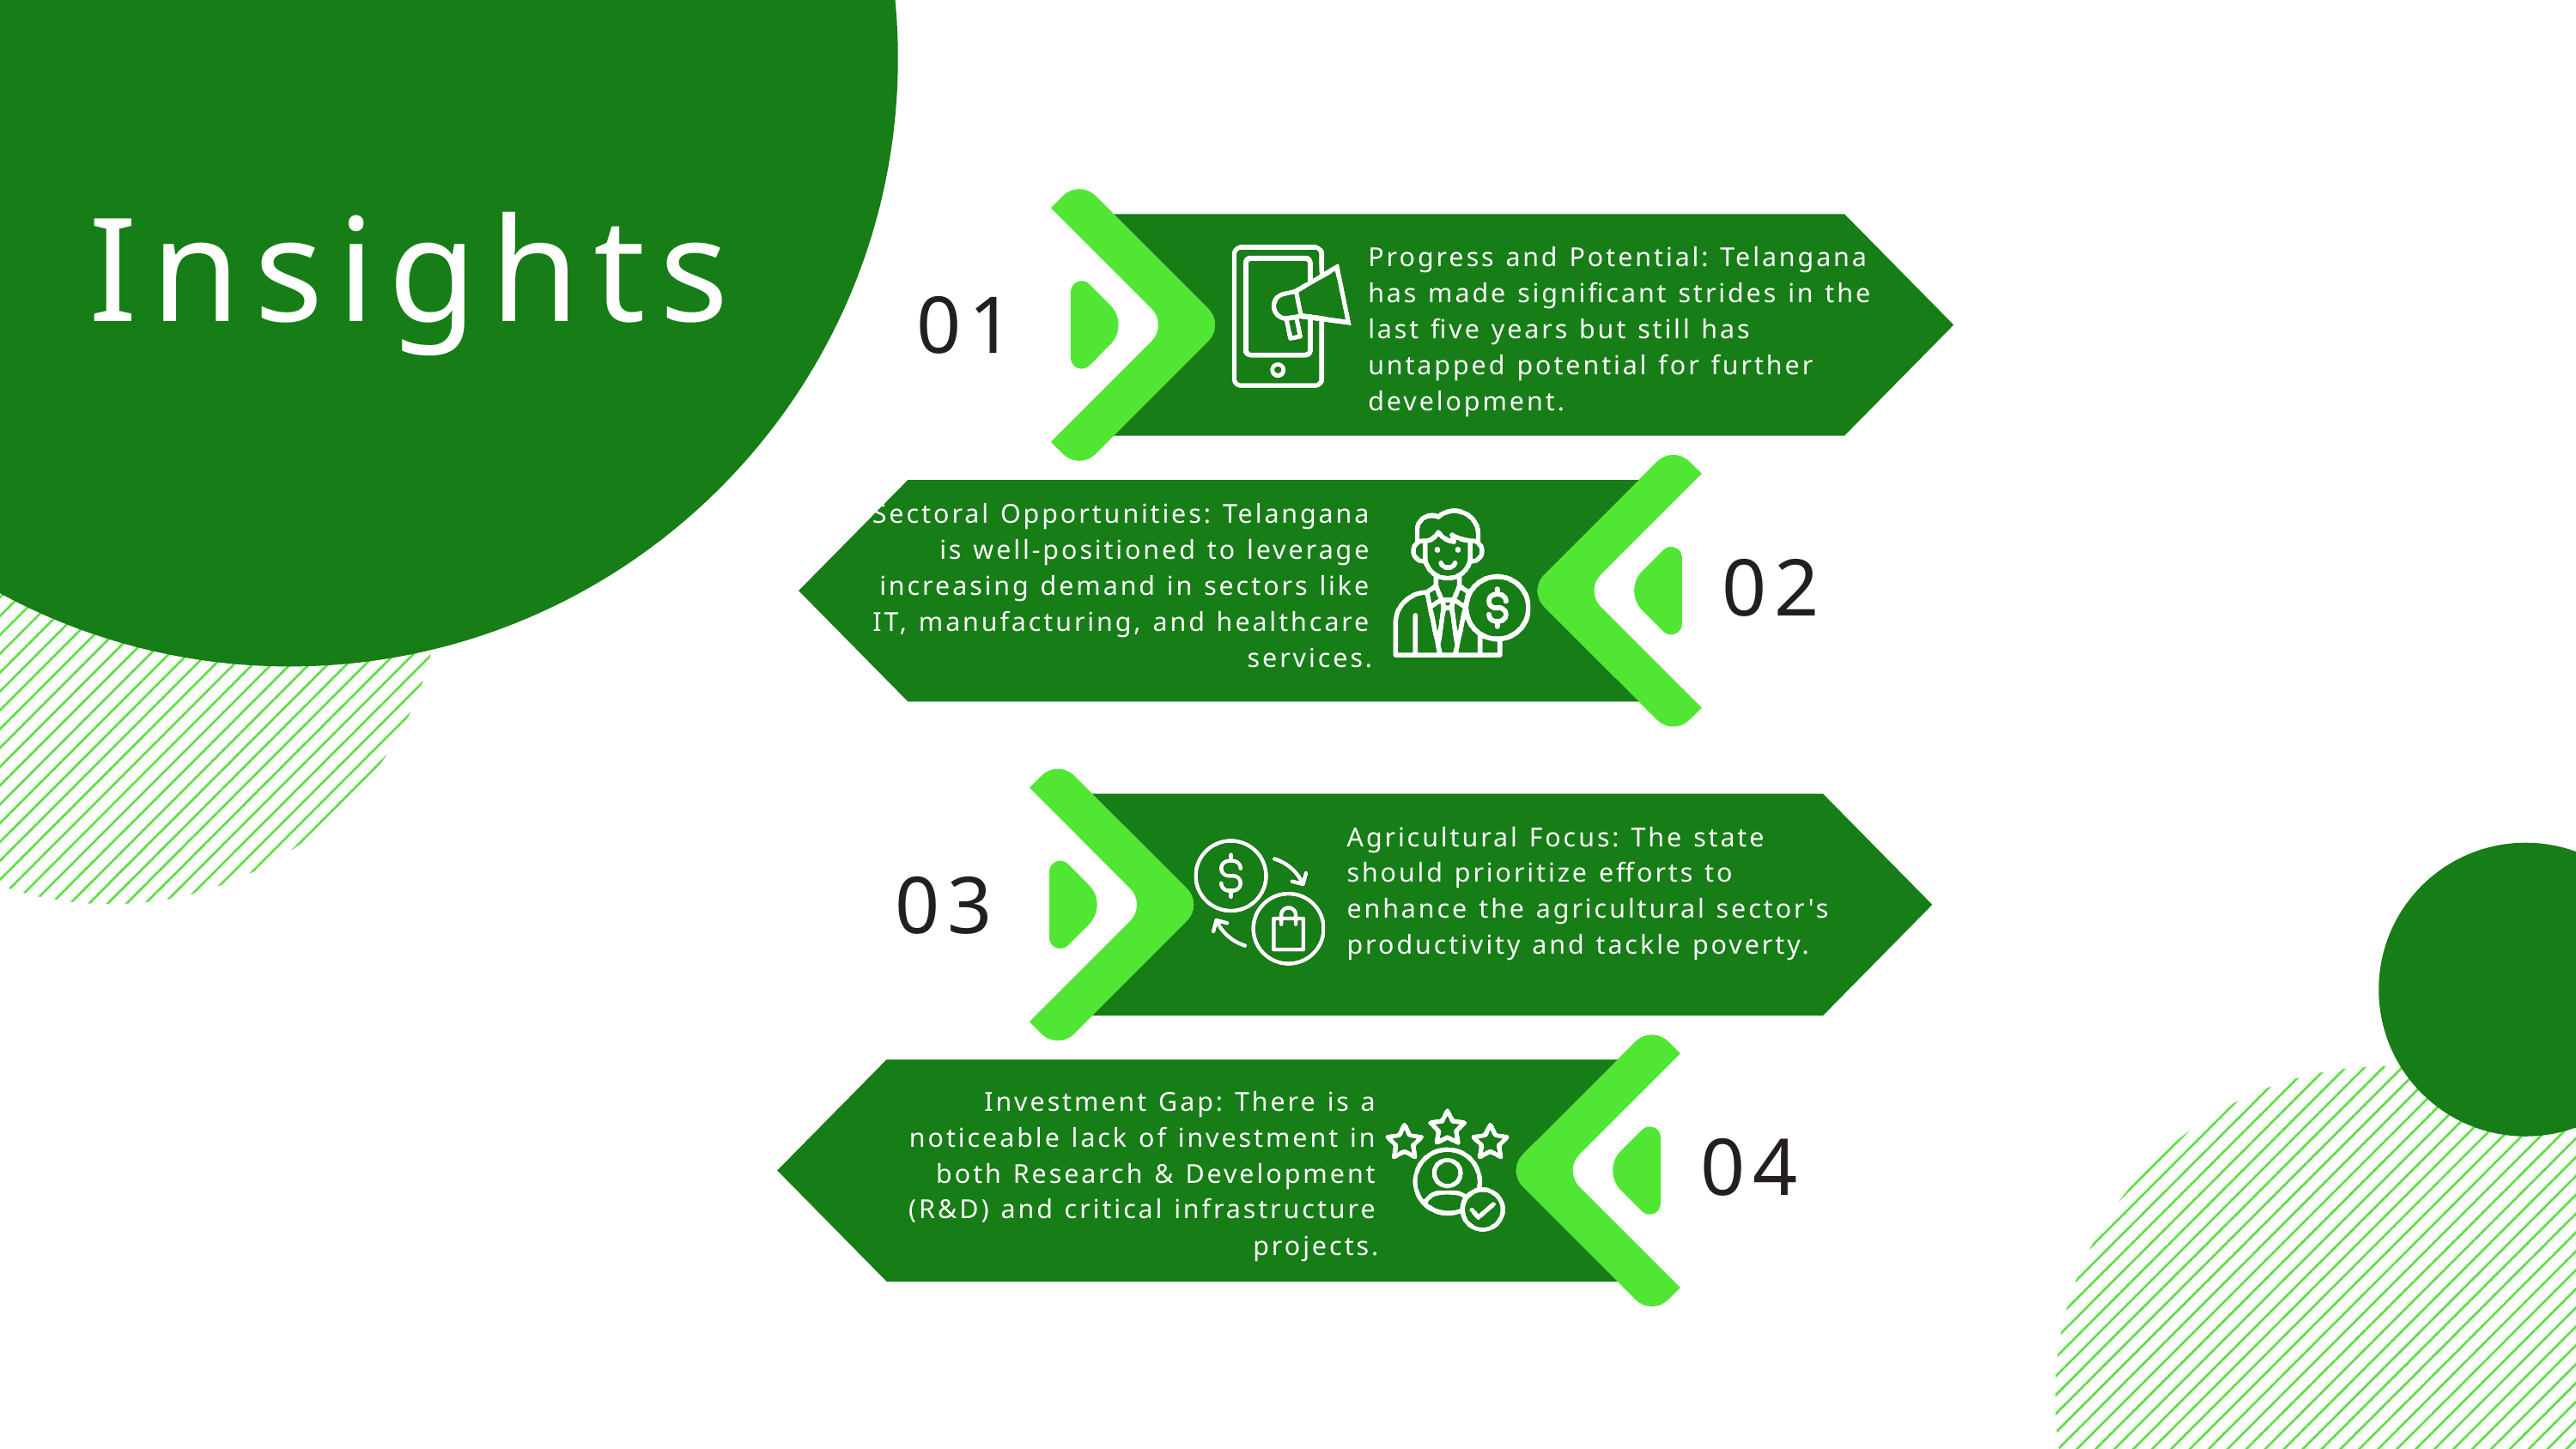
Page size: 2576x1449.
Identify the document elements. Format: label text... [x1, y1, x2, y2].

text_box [1050, 188, 1216, 458]
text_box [2379, 842, 2576, 1137]
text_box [1048, 860, 1087, 947]
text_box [1616, 1126, 1659, 1212]
text_box [2055, 1066, 2576, 1449]
text_box [0, 675, 440, 904]
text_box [1092, 793, 1927, 1011]
text_box 03 [874, 840, 1013, 949]
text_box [1113, 214, 1947, 431]
text_box 04 [1684, 1102, 1819, 1211]
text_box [0, 0, 898, 667]
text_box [1029, 768, 1194, 1039]
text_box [1537, 454, 1702, 724]
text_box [1637, 546, 1680, 633]
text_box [1516, 1034, 1680, 1304]
text_box 01 [903, 260, 1035, 369]
text_box 02 [1705, 523, 1840, 632]
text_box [798, 479, 1633, 697]
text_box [1070, 281, 1109, 367]
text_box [776, 1059, 1612, 1276]
